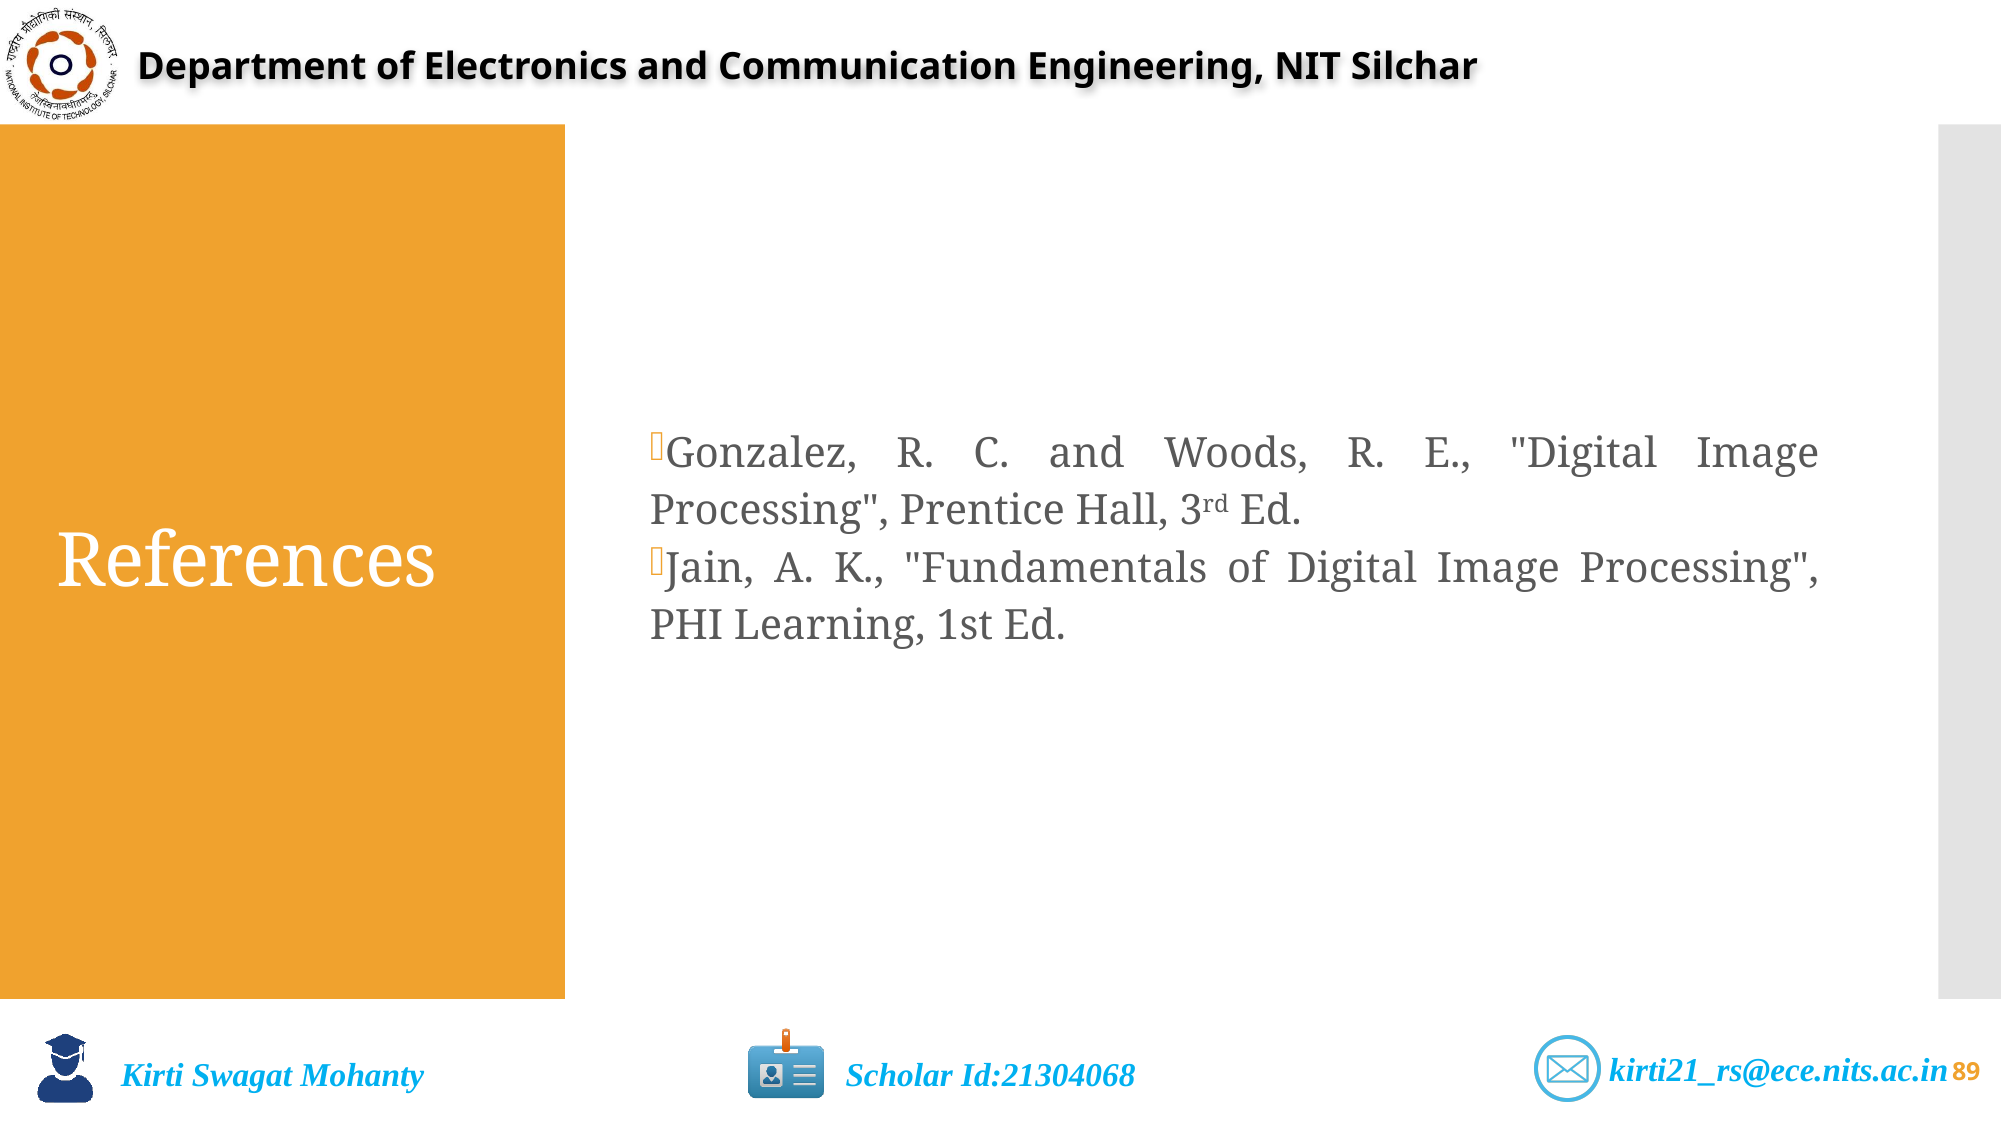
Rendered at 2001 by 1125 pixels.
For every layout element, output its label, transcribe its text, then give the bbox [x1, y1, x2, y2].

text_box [24, 1025, 2000, 1110]
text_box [2, 7, 1820, 122]
list Gonzalez, R. C. and Woods, R. E., "Digital Image Processing", Prentice Hall, 3rd Ed. Jain, A. K., "Fundamentals of Digital Image Processing", PHI Learning, 1st Ed. [634, 141, 1835, 982]
title References [41, 184, 525, 940]
